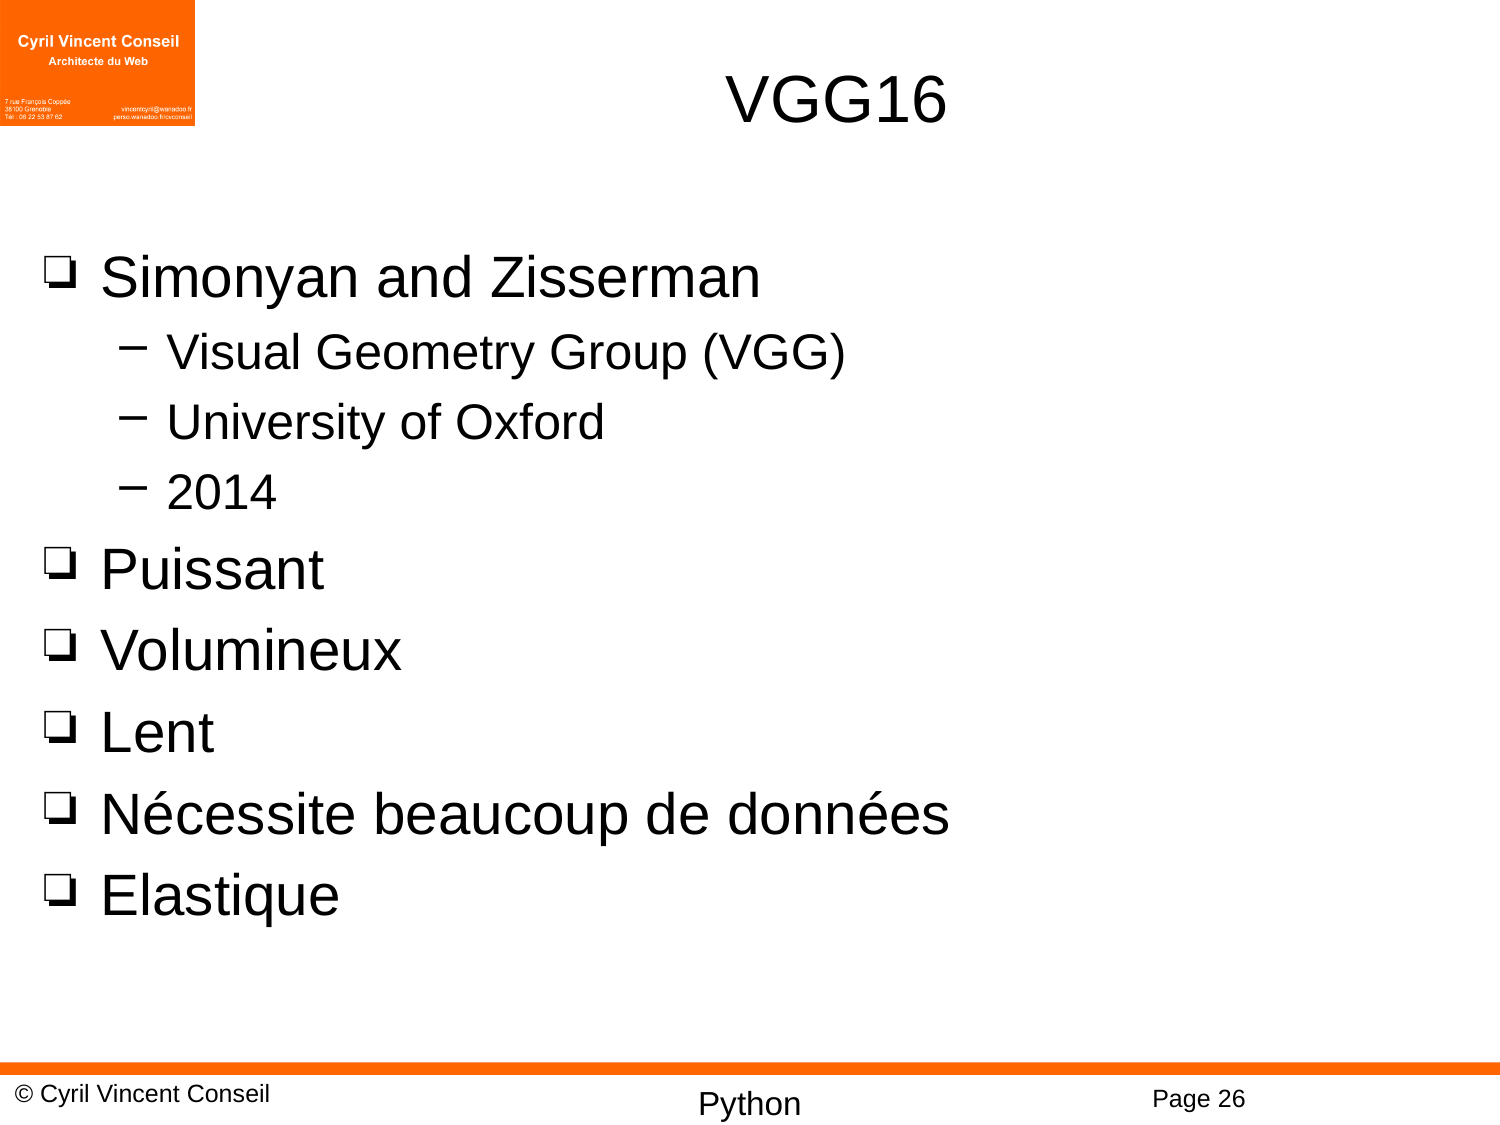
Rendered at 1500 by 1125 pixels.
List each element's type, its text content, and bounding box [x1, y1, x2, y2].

title VGG16 [194, 2, 1480, 190]
picture [0, 0, 195, 126]
list Simonyan and Zisserman Visual Geometry Group (VGG) University of Oxford 2014 Puissant Volumineux Lent Nécessite beaucoup de données Elastique [29, 231, 1468, 1059]
